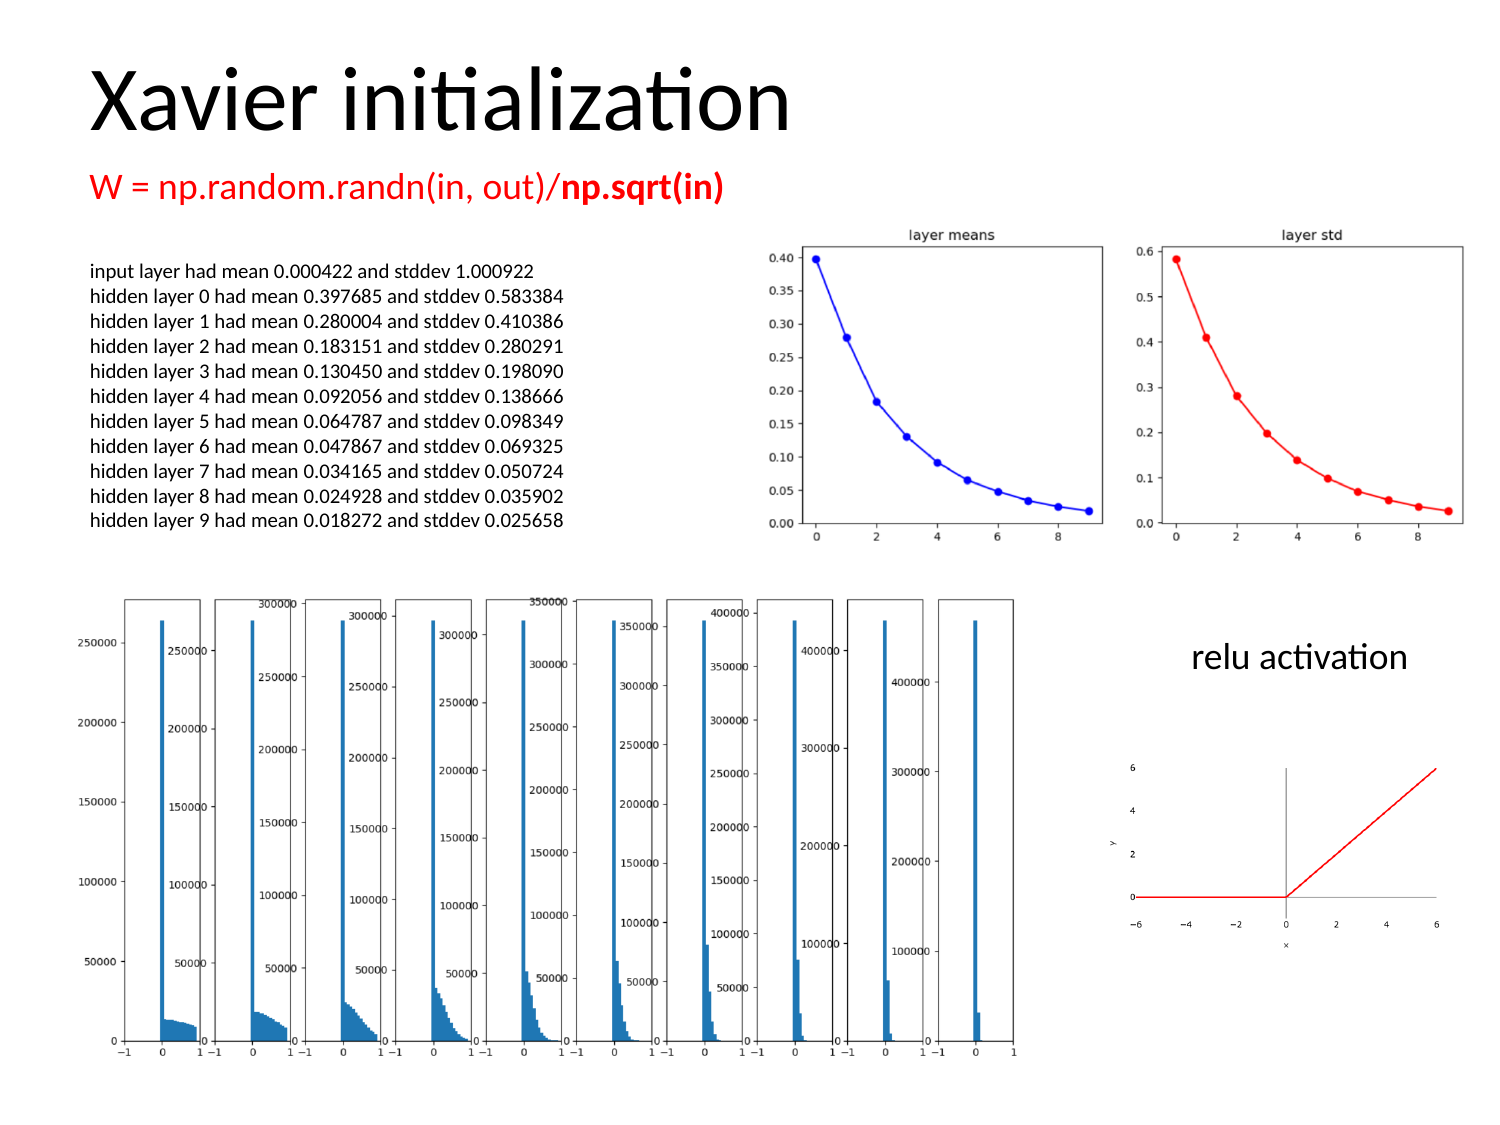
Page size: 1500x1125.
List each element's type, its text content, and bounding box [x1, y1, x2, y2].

picture [62, 574, 1044, 1076]
picture [739, 210, 1477, 557]
title Xavier initialization [75, 0, 1425, 188]
text_box W = np.random.randn(in, out)/np.sqrt(in) [74, 154, 740, 214]
text_box relu activation [1176, 624, 1424, 685]
text_box input layer had mean 0.000422 and stddev 1.000922 hidden layer 0 had mean 0.397685 and stddev 0.583384 hidden layer 1 had mean 0.280004 and stddev 0.410386 hidden layer 2 had mean 0.183151 and stddev 0.280291 hidden layer 3 had mean 0.130450 and stddev 0.198090 hidden layer 4 had mean 0.092056 and stddev 0.138666 hidden layer 5 had mean 0.064787 and stddev 0.098349 hidden layer 6 had mean 0.047867 and stddev 0.069325 hidden layer 7 had mean 0.034165 and stddev 0.050724 hidden layer 8 had mean 0.024928 and stddev 0.035902 hidden layer 9 had mean 0.018272 and stddev 0.025658 [74, 249, 734, 540]
picture [1090, 712, 1481, 963]
